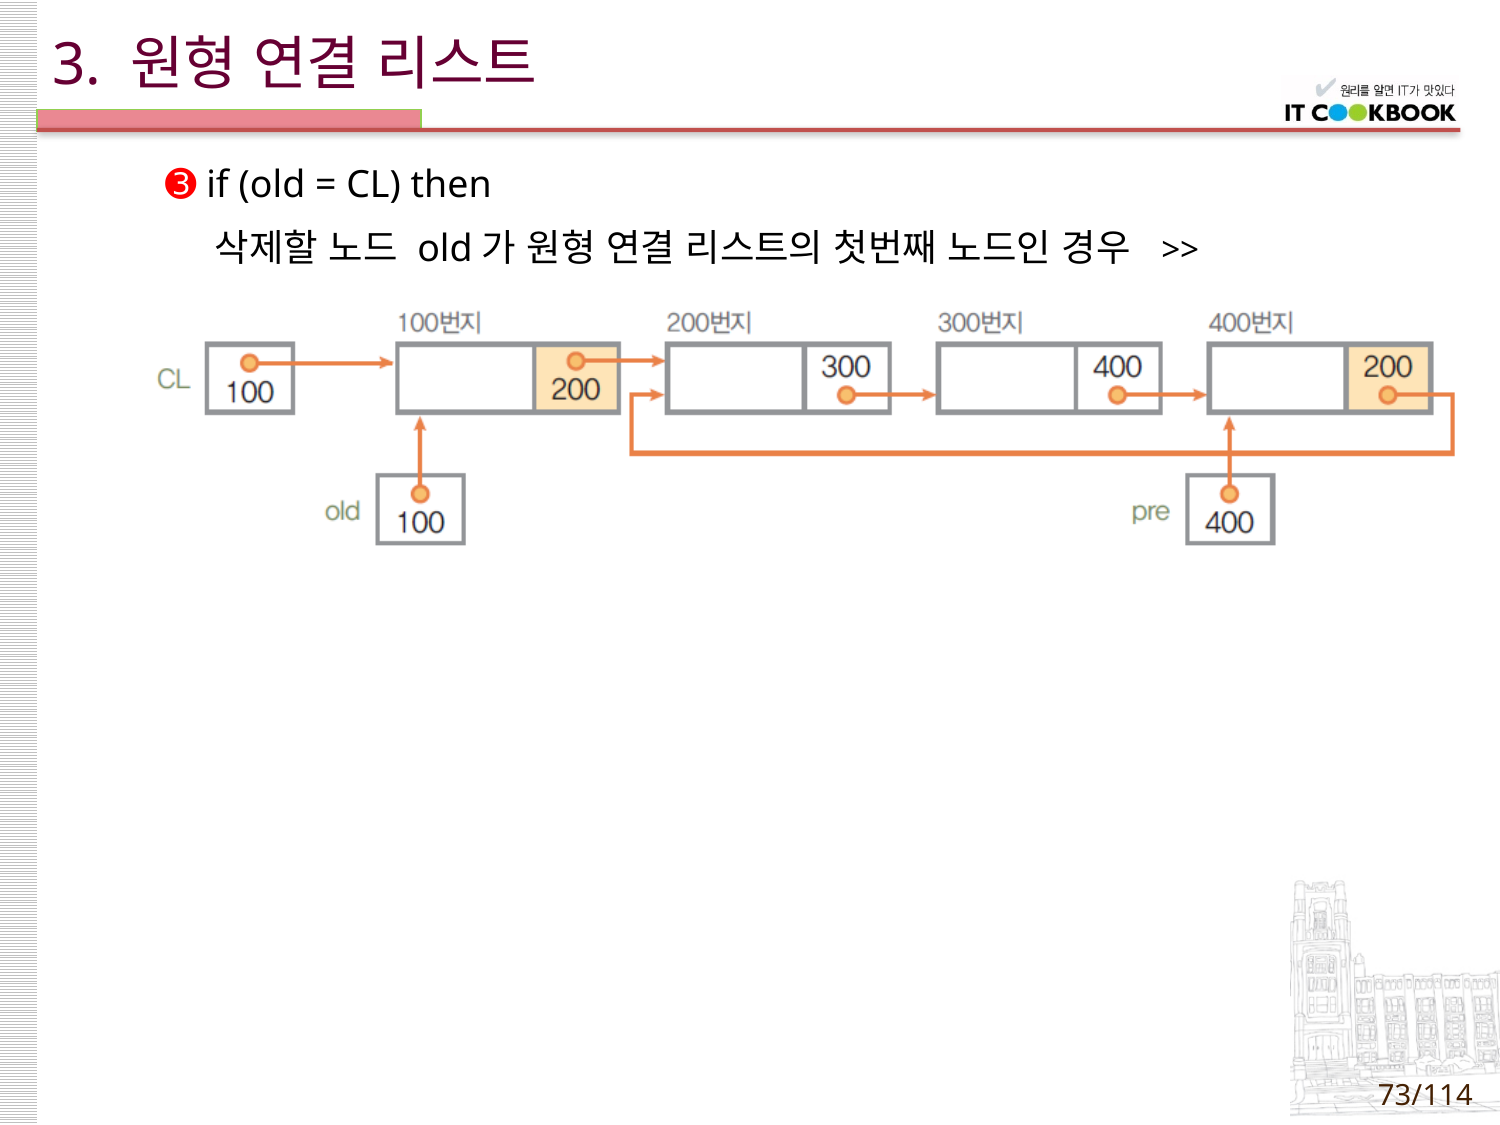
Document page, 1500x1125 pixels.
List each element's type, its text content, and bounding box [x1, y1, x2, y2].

list ➌ if (old = CL) then 삭제할 노드 old가 원형 연결 리스트의 첫번째 노드인 경우 >> [37, 152, 1463, 1091]
picture [1459, 1087, 1467, 1098]
picture [1290, 874, 1500, 1125]
title 3. 원형 연결 리스트 [37, 13, 1278, 109]
picture [1281, 75, 1459, 123]
picture [150, 302, 1462, 554]
